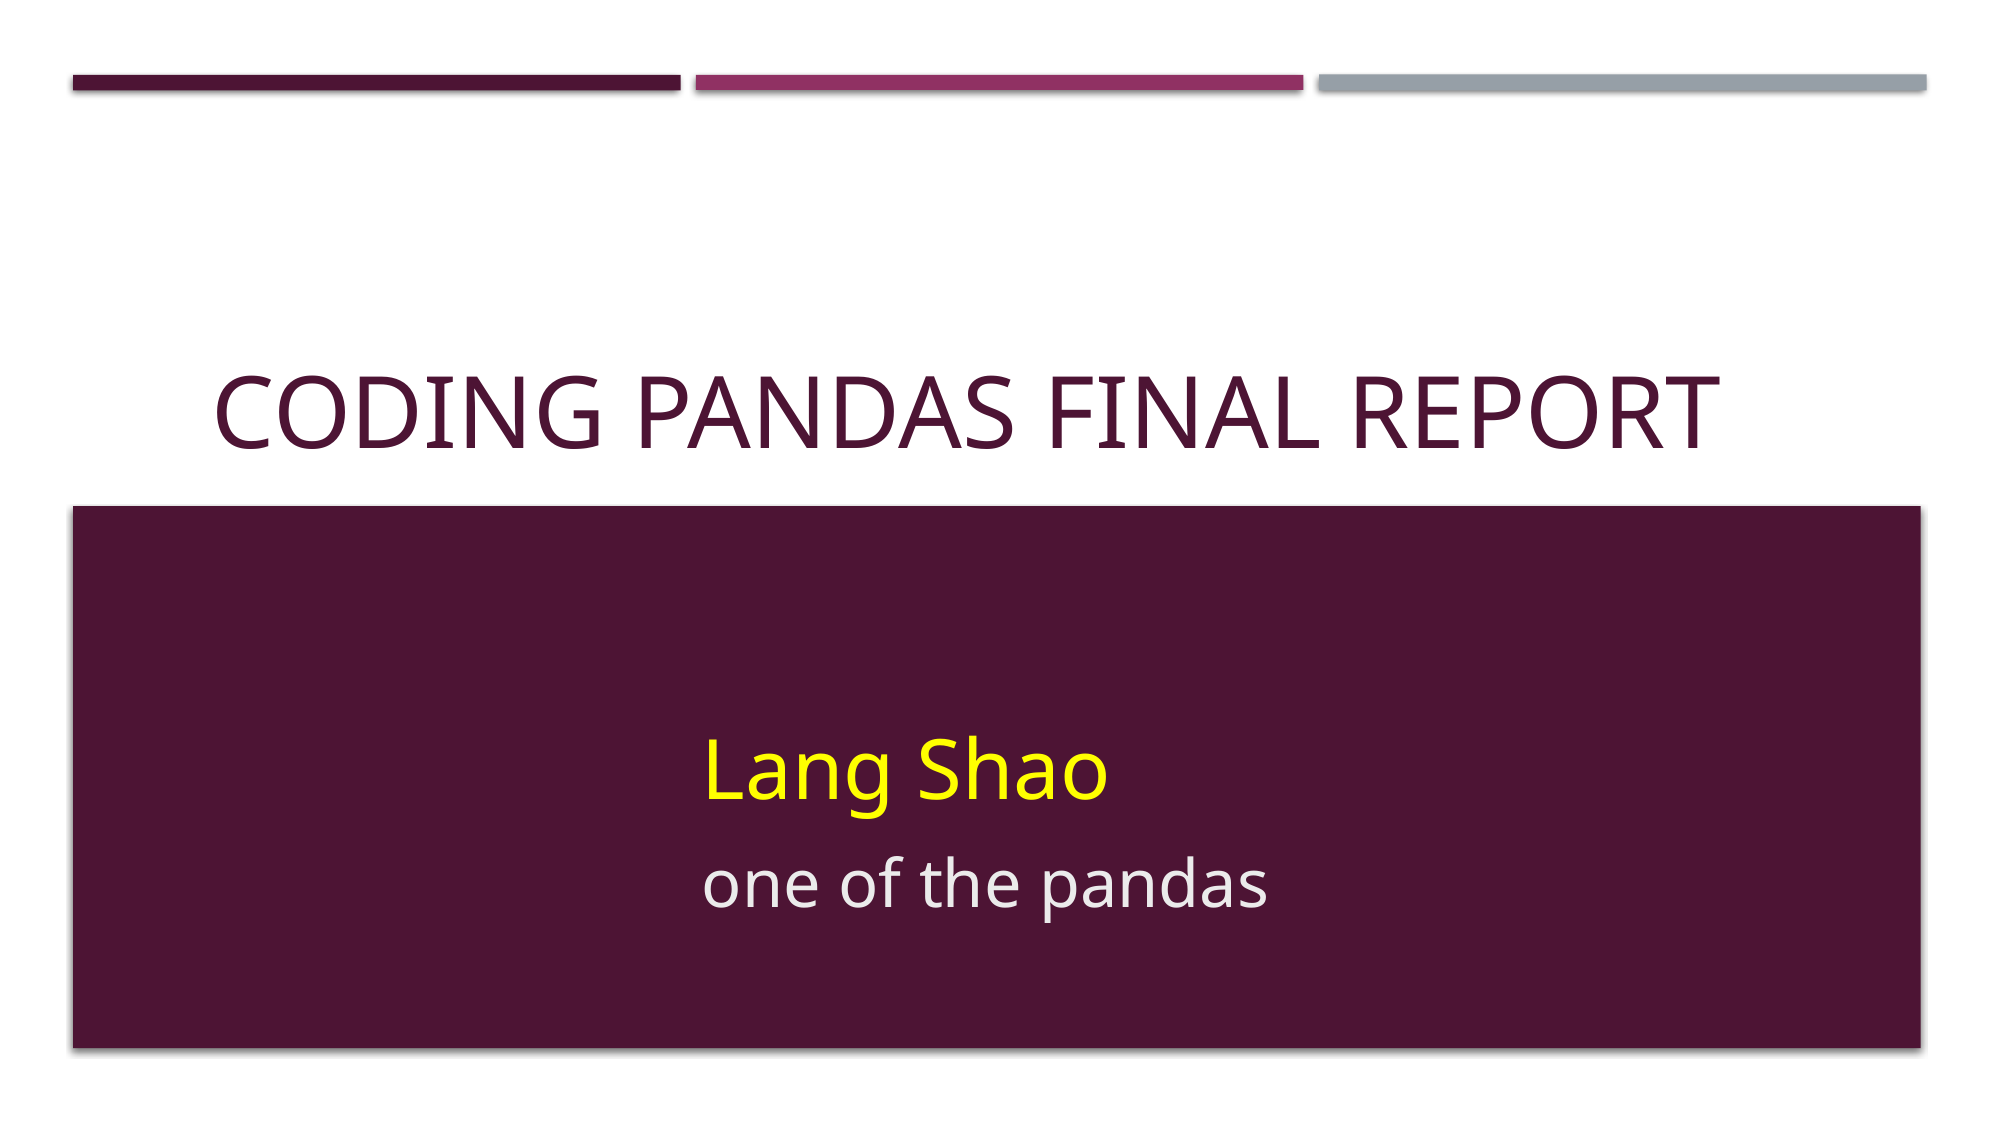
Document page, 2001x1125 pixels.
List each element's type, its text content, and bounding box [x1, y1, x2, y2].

text_box Lang Shao one of the pandas [687, 708, 1462, 929]
title Coding Pandas Final Report [196, 176, 1856, 476]
